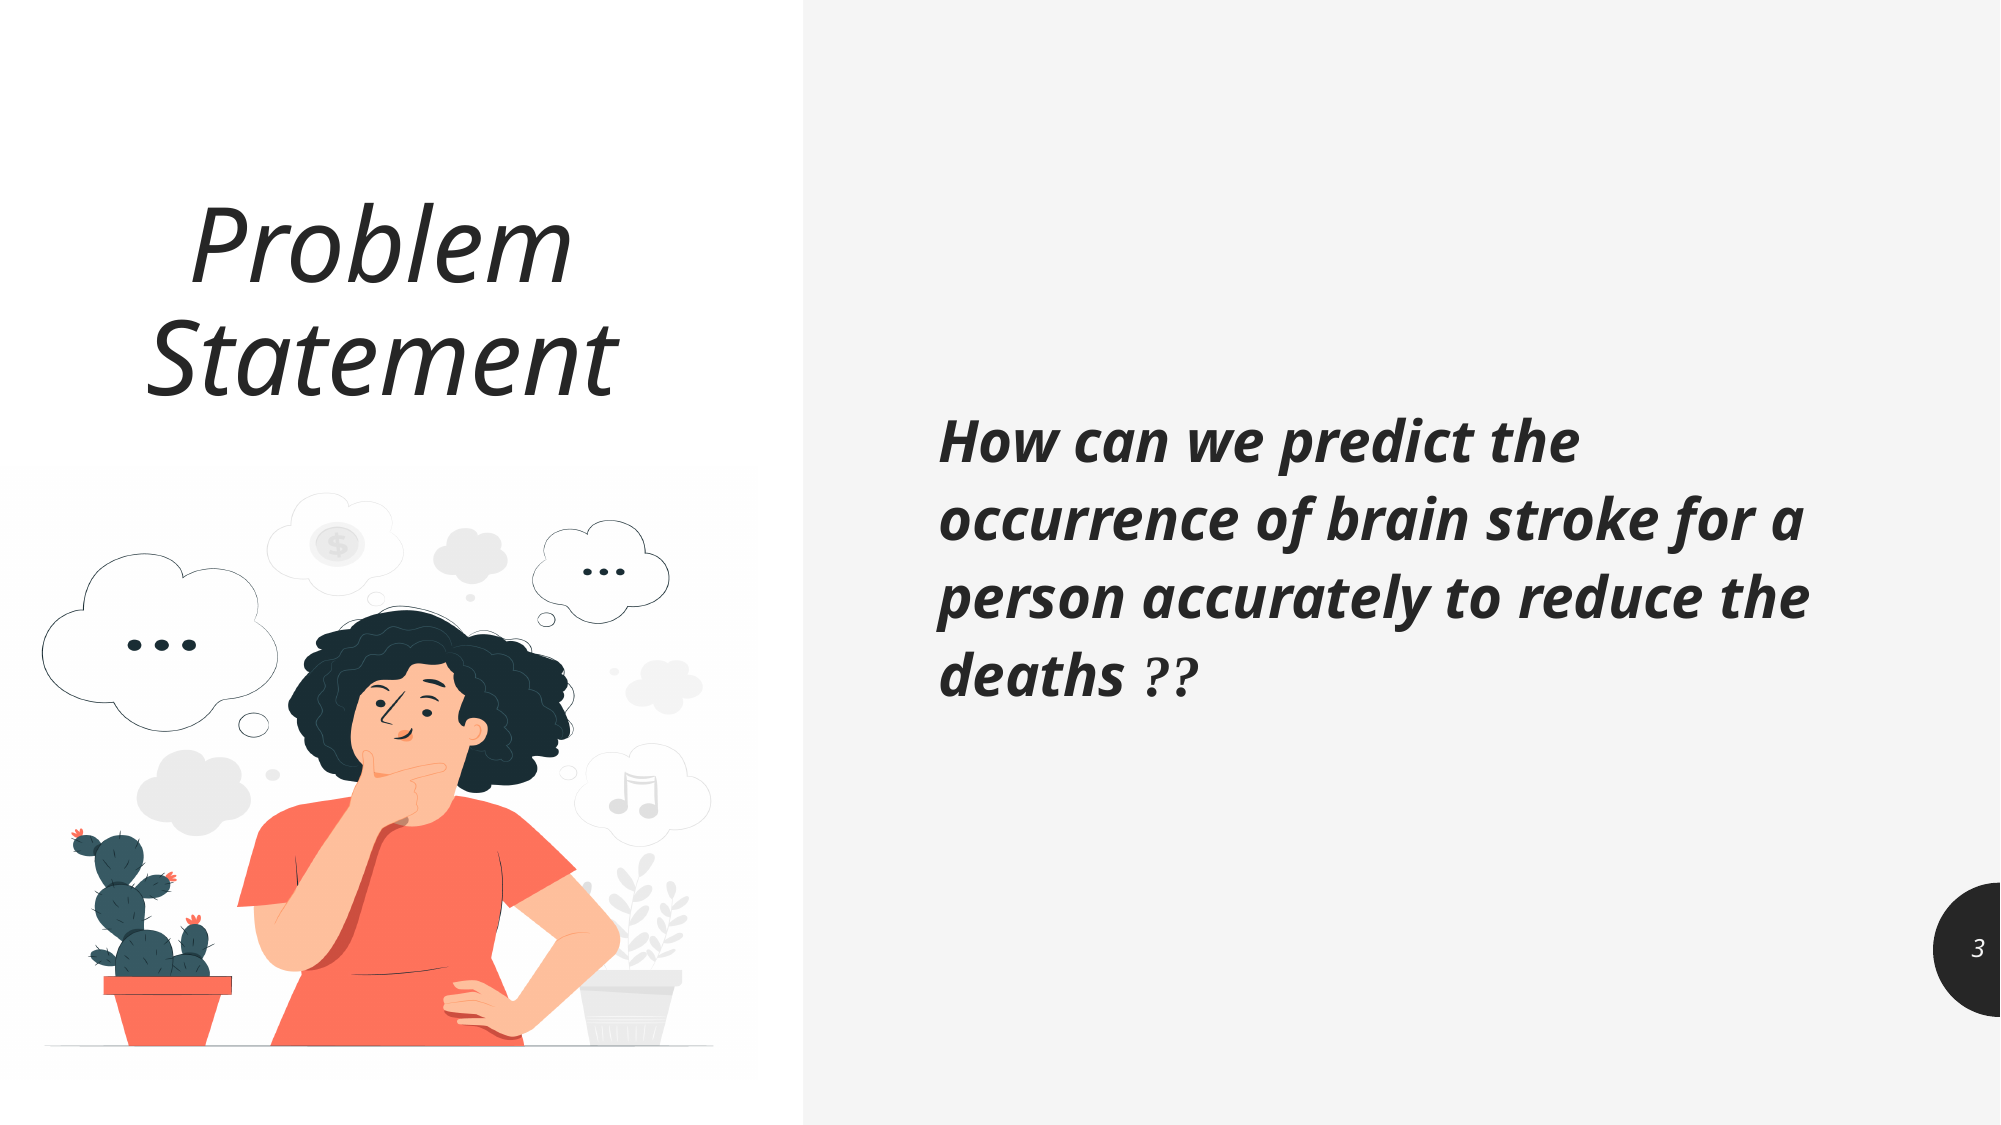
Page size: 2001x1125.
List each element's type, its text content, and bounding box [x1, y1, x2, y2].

title Problem Statement [67, 60, 697, 426]
text_box How can we predict the occurrence of brain stroke for a person accurately to reduce the deaths ?? [923, 388, 1905, 857]
picture [0, 466, 758, 1080]
slide_number 3 [1933, 919, 2000, 980]
